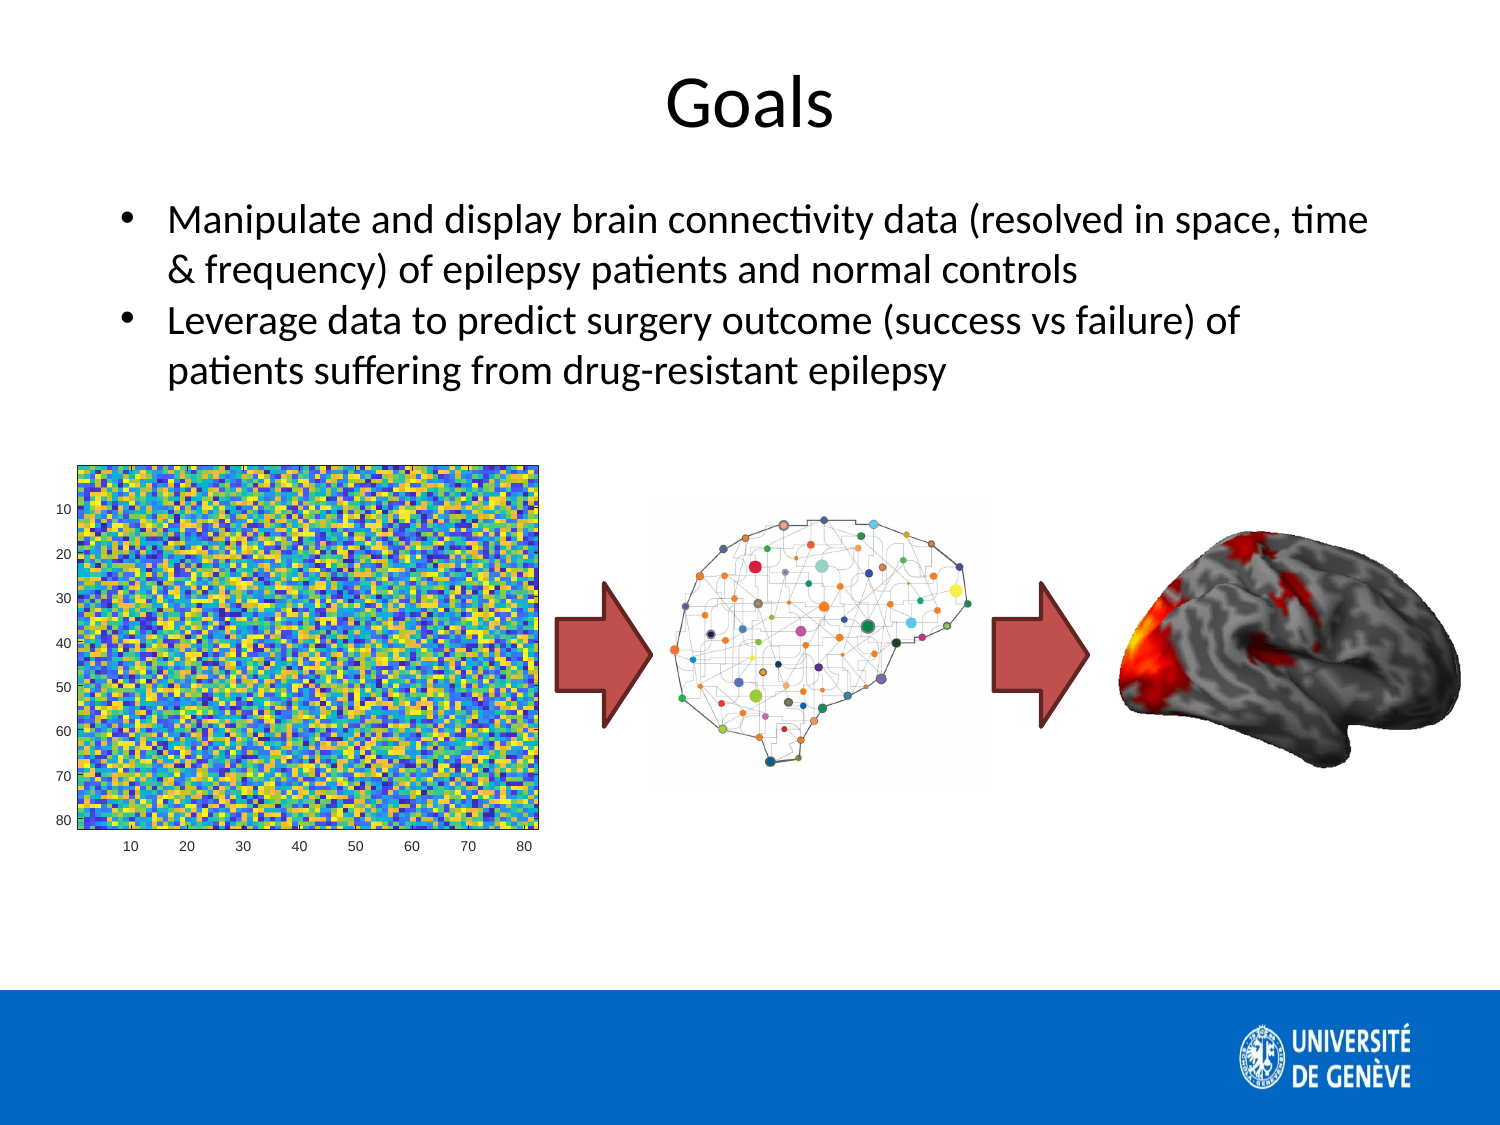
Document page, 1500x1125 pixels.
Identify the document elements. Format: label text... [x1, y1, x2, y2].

picture [1084, 512, 1494, 797]
picture [0, 432, 595, 878]
text_box Manipulate and display brain connectivity data (resolved in space, time & frequency) of epilepsy patients and normal controls Leverage data to predict surgery outcome (success vs failure) of patients suffering from drug-resistant epilepsy [105, 184, 1395, 398]
text_box [598, 581, 638, 729]
text_box [998, 581, 1079, 729]
picture [0, 990, 1500, 1125]
text_box Goals [74, 45, 1425, 233]
picture [643, 491, 994, 796]
